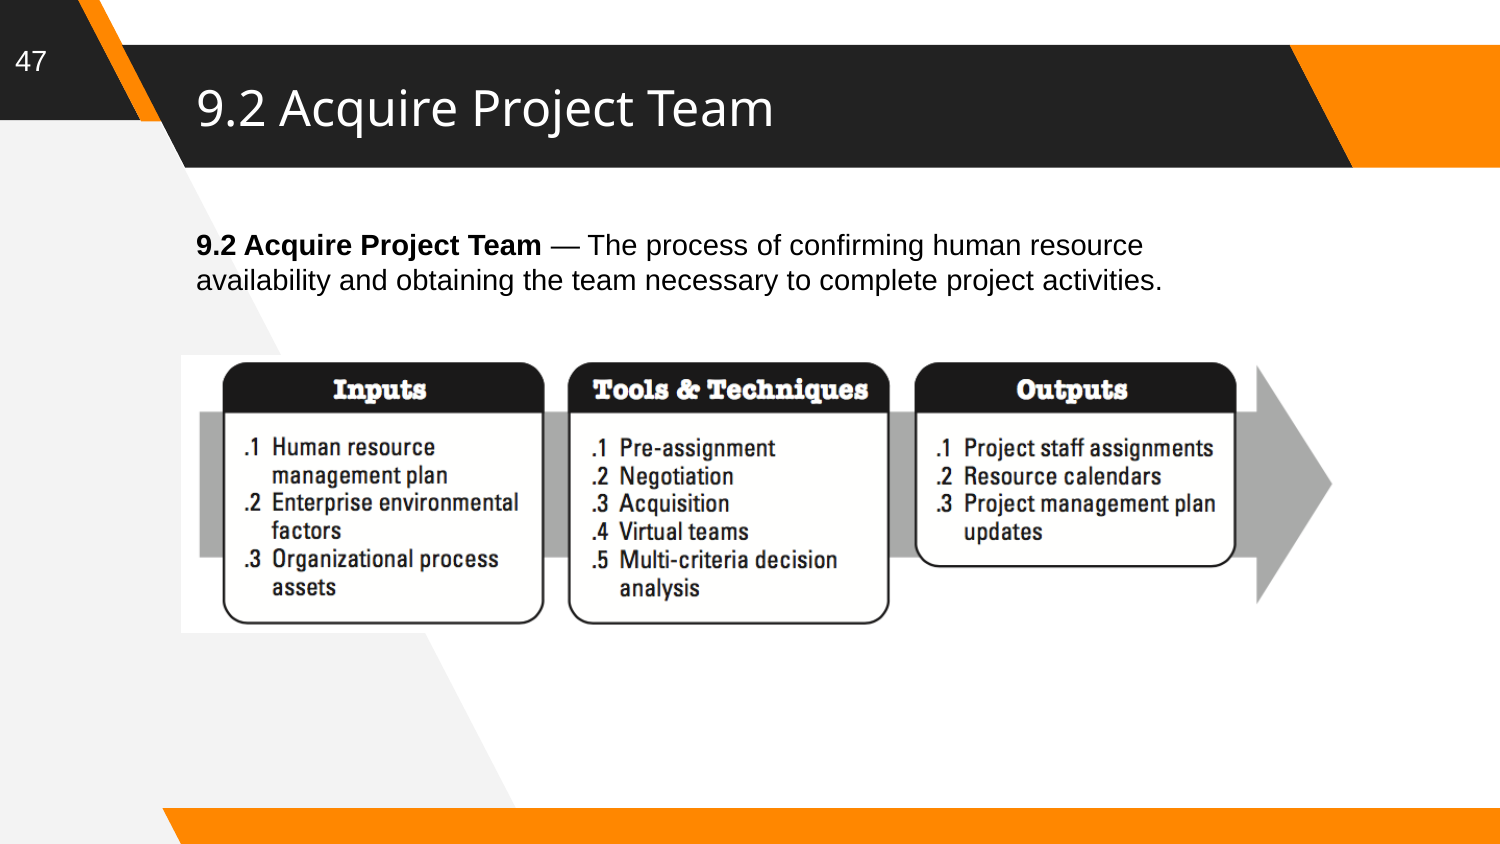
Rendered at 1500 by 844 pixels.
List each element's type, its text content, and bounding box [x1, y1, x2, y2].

title 9.2 Acquire Project Team [181, 45, 1285, 169]
picture [180, 355, 1346, 633]
text_box 9.2 Acquire Project Team — The process of confirming human resource availability and obtaining the team necessary to complete project activities. [181, 218, 1285, 304]
slide_number 47 [0, 0, 98, 121]
